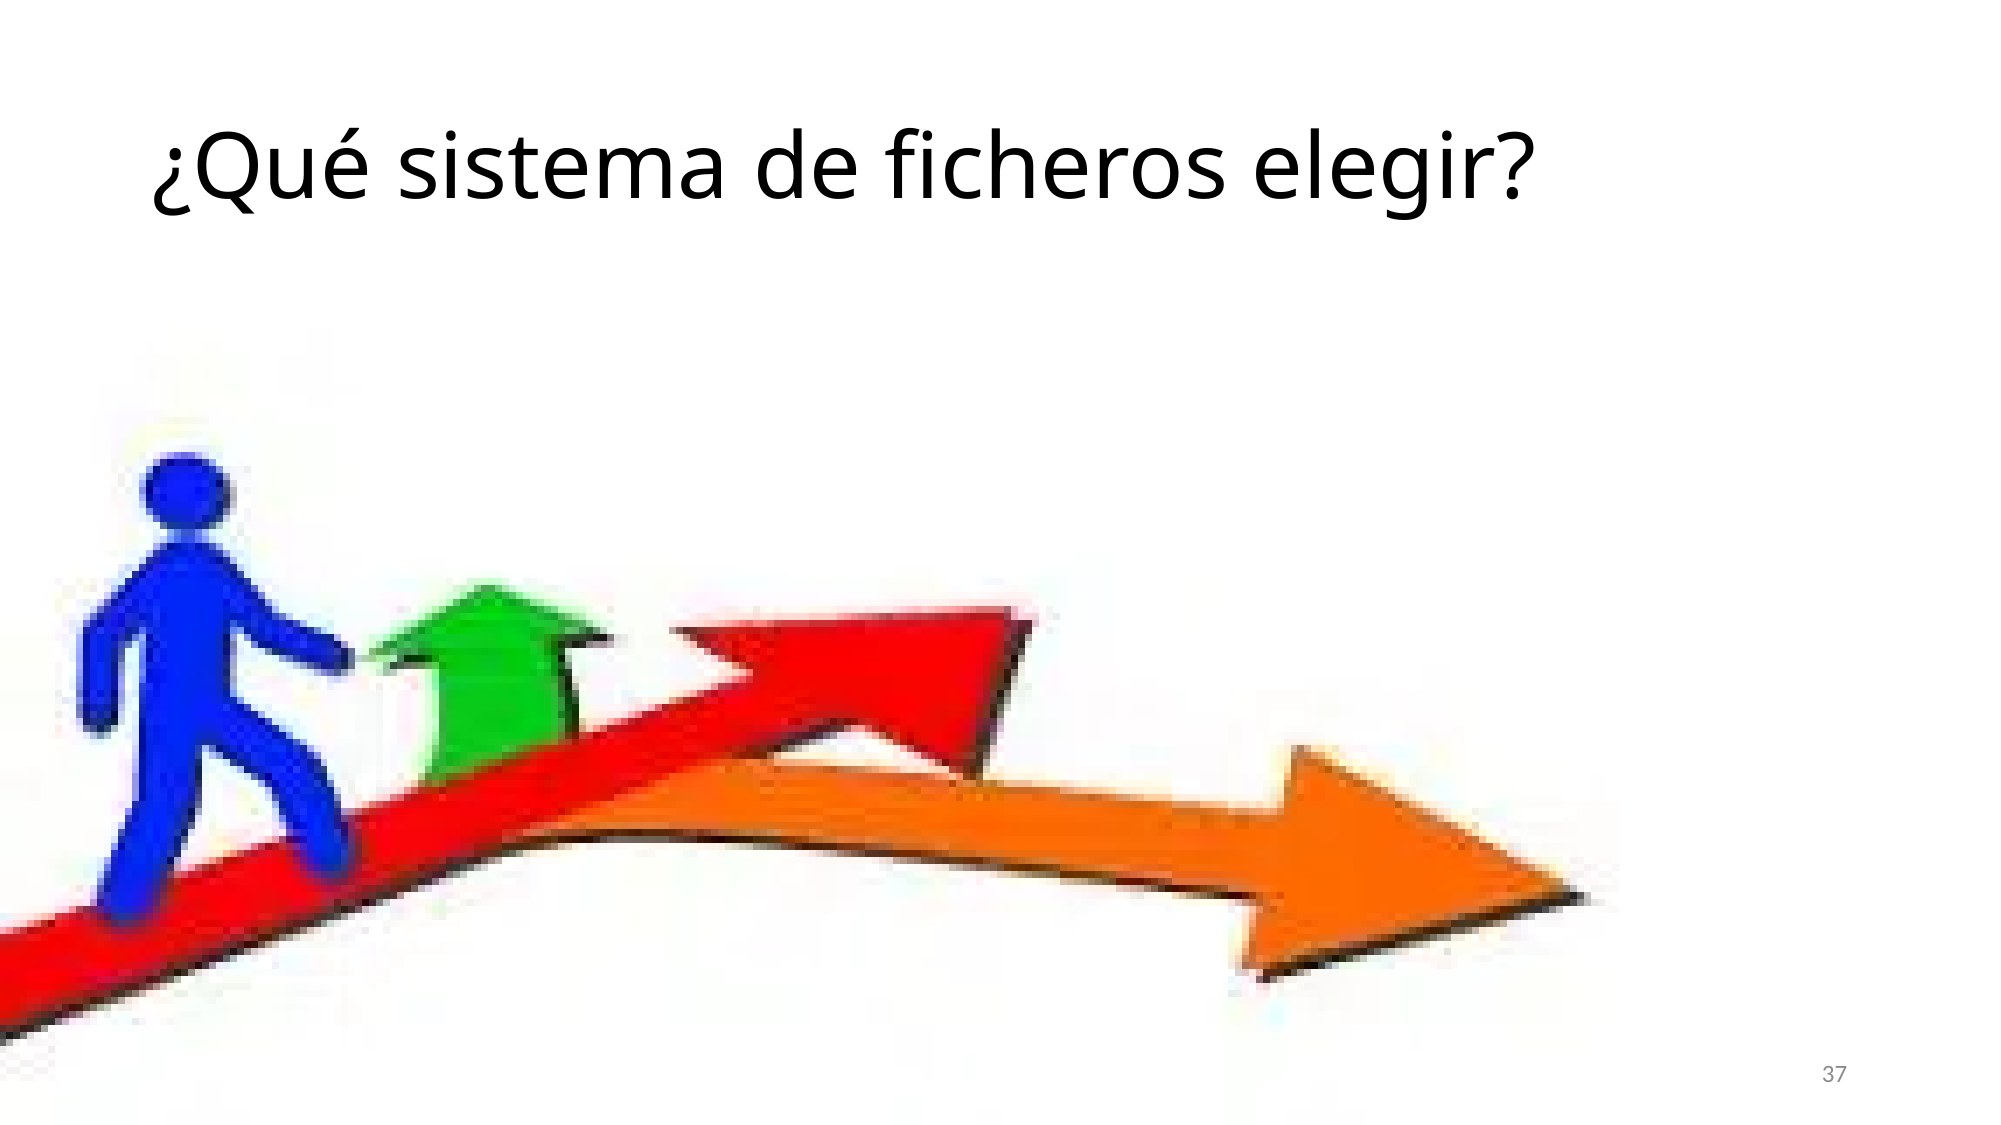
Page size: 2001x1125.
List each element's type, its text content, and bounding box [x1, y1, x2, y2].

title ¿Qué sistema de ficheros elegir? [137, 59, 1863, 278]
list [0, 243, 1619, 1125]
slide_number 37 [1619, 1042, 1863, 1103]
